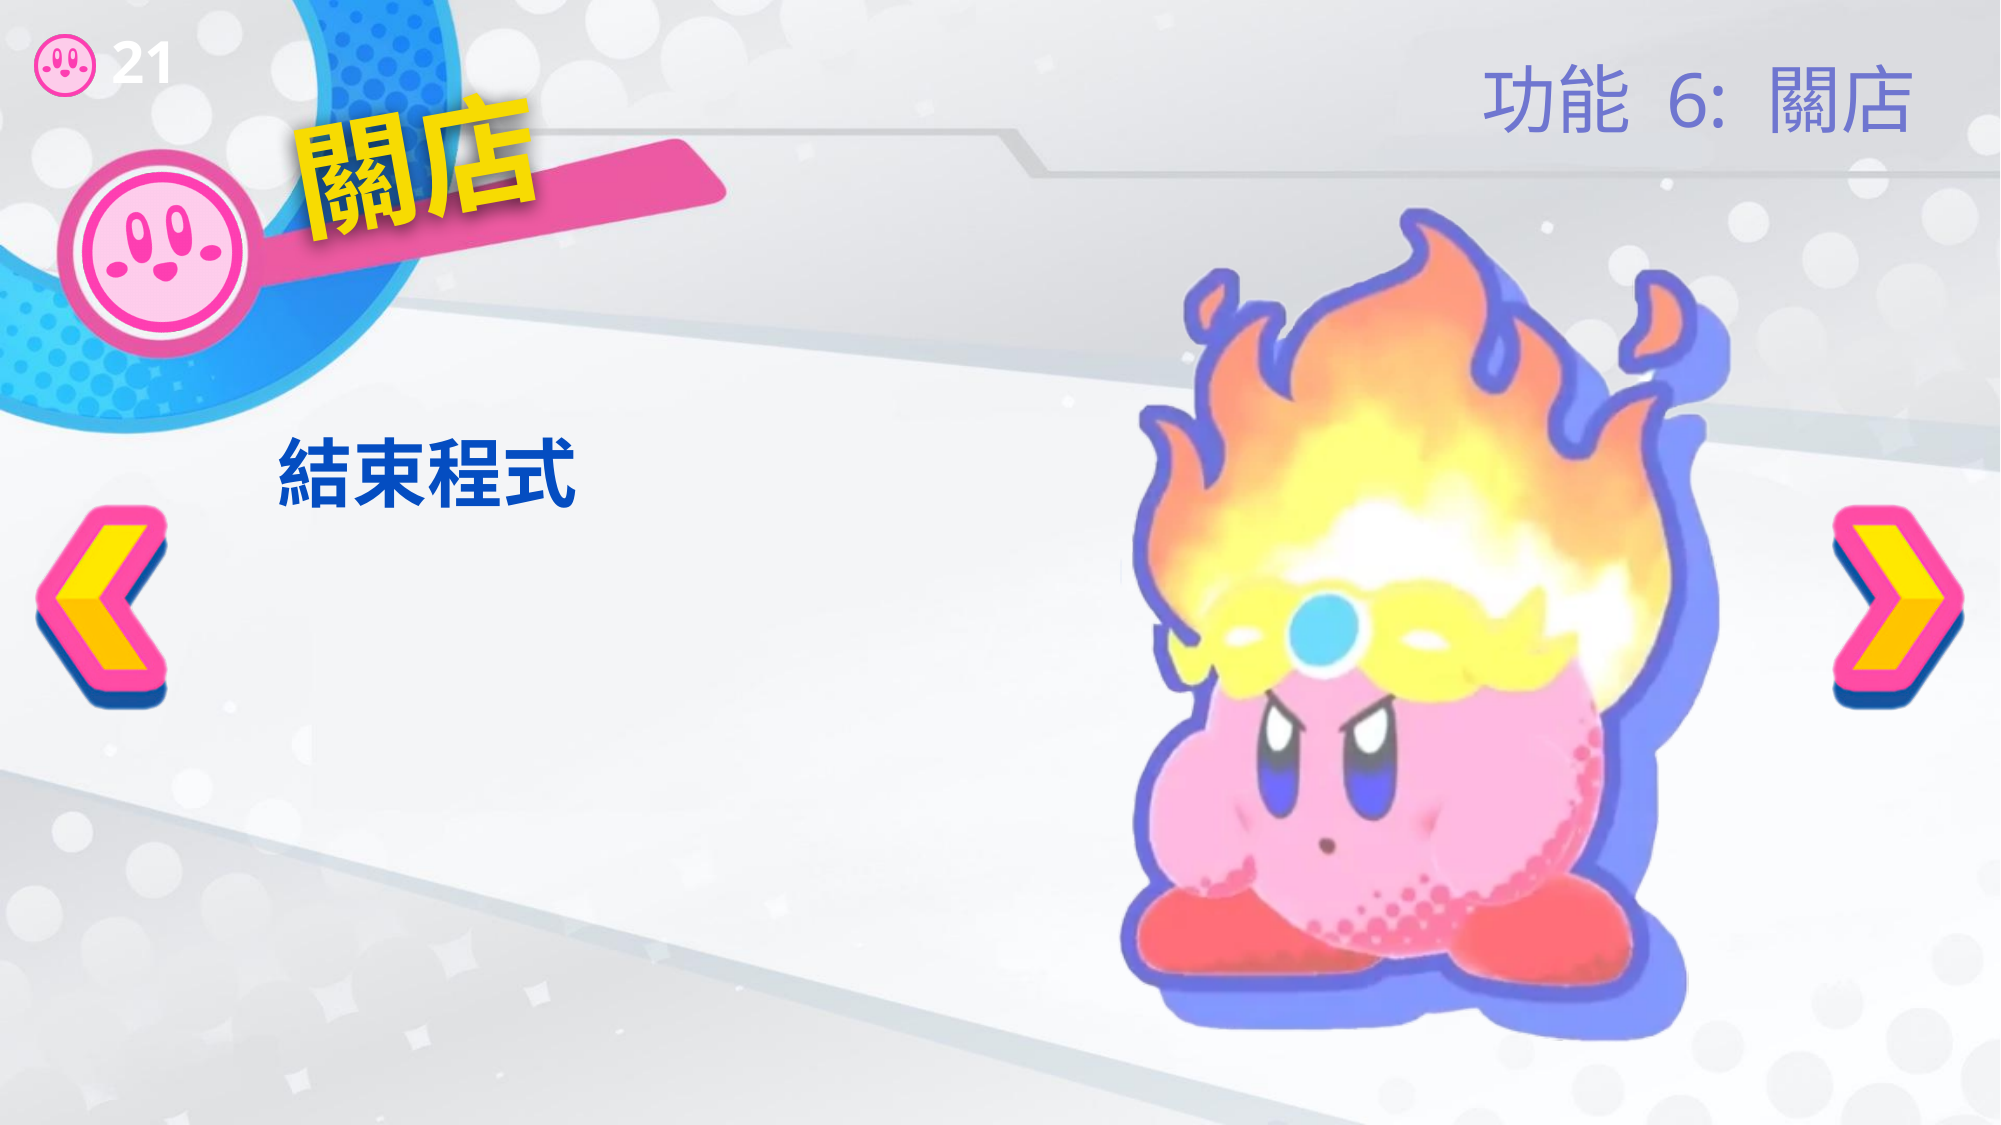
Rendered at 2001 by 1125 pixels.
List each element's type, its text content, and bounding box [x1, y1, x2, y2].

list 功能 6: 關店 [1081, 55, 1932, 709]
title 關店 [262, 0, 1081, 163]
picture [0, 0, 2001, 1125]
list 結束程式 [262, 144, 1032, 798]
